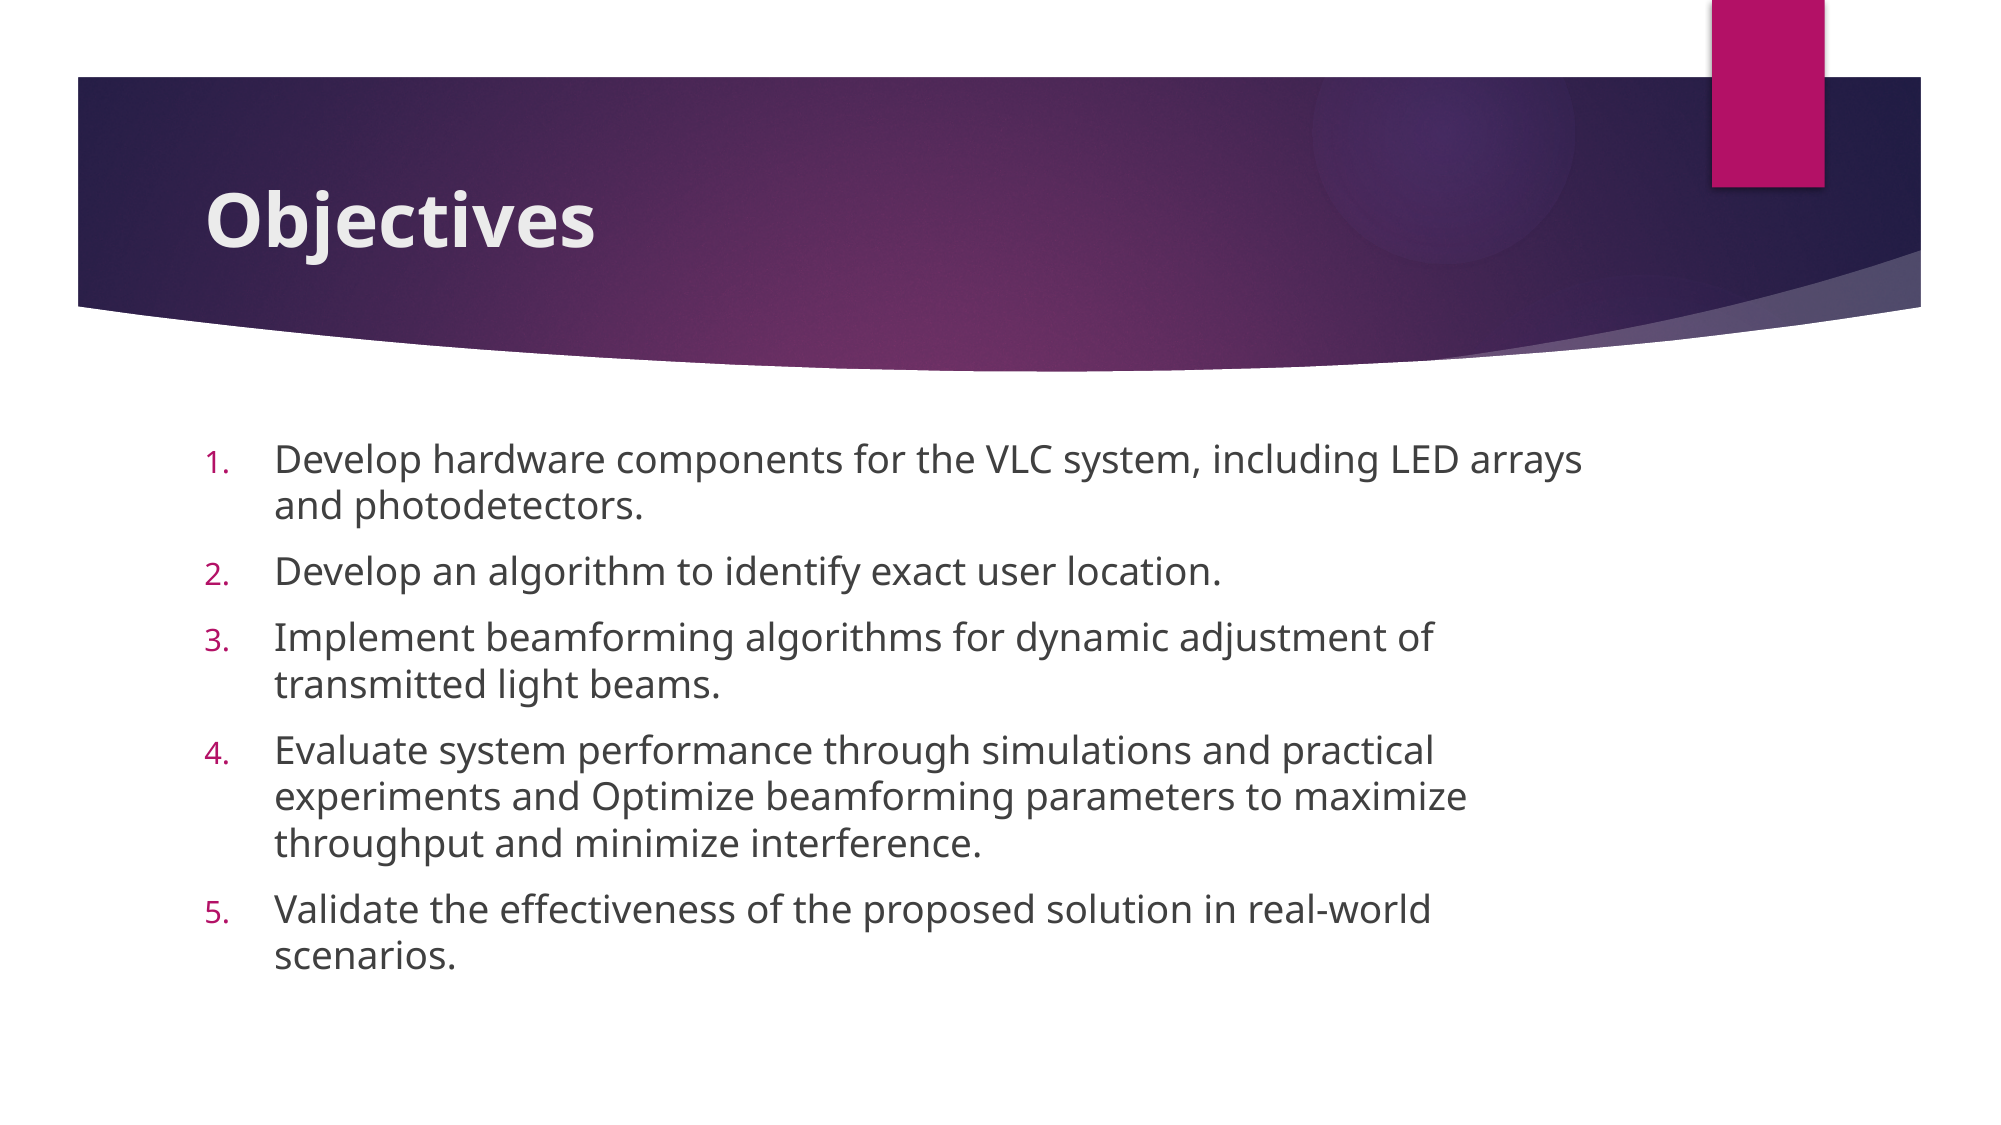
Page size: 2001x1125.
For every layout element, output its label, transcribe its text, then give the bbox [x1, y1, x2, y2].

list Develop hardware components for the VLC system, including LED arrays and photodetectors. Develop an algorithm to identify exact user location. Implement beamforming algorithms for dynamic adjustment of transmitted light beams. Evaluate system performance through simulations and practical experiments and Optimize beamforming parameters to maximize throughput and minimize interference. Validate the effectiveness of the proposed solution in real-world scenarios. [189, 427, 1638, 988]
title Objectives [189, 159, 1627, 276]
